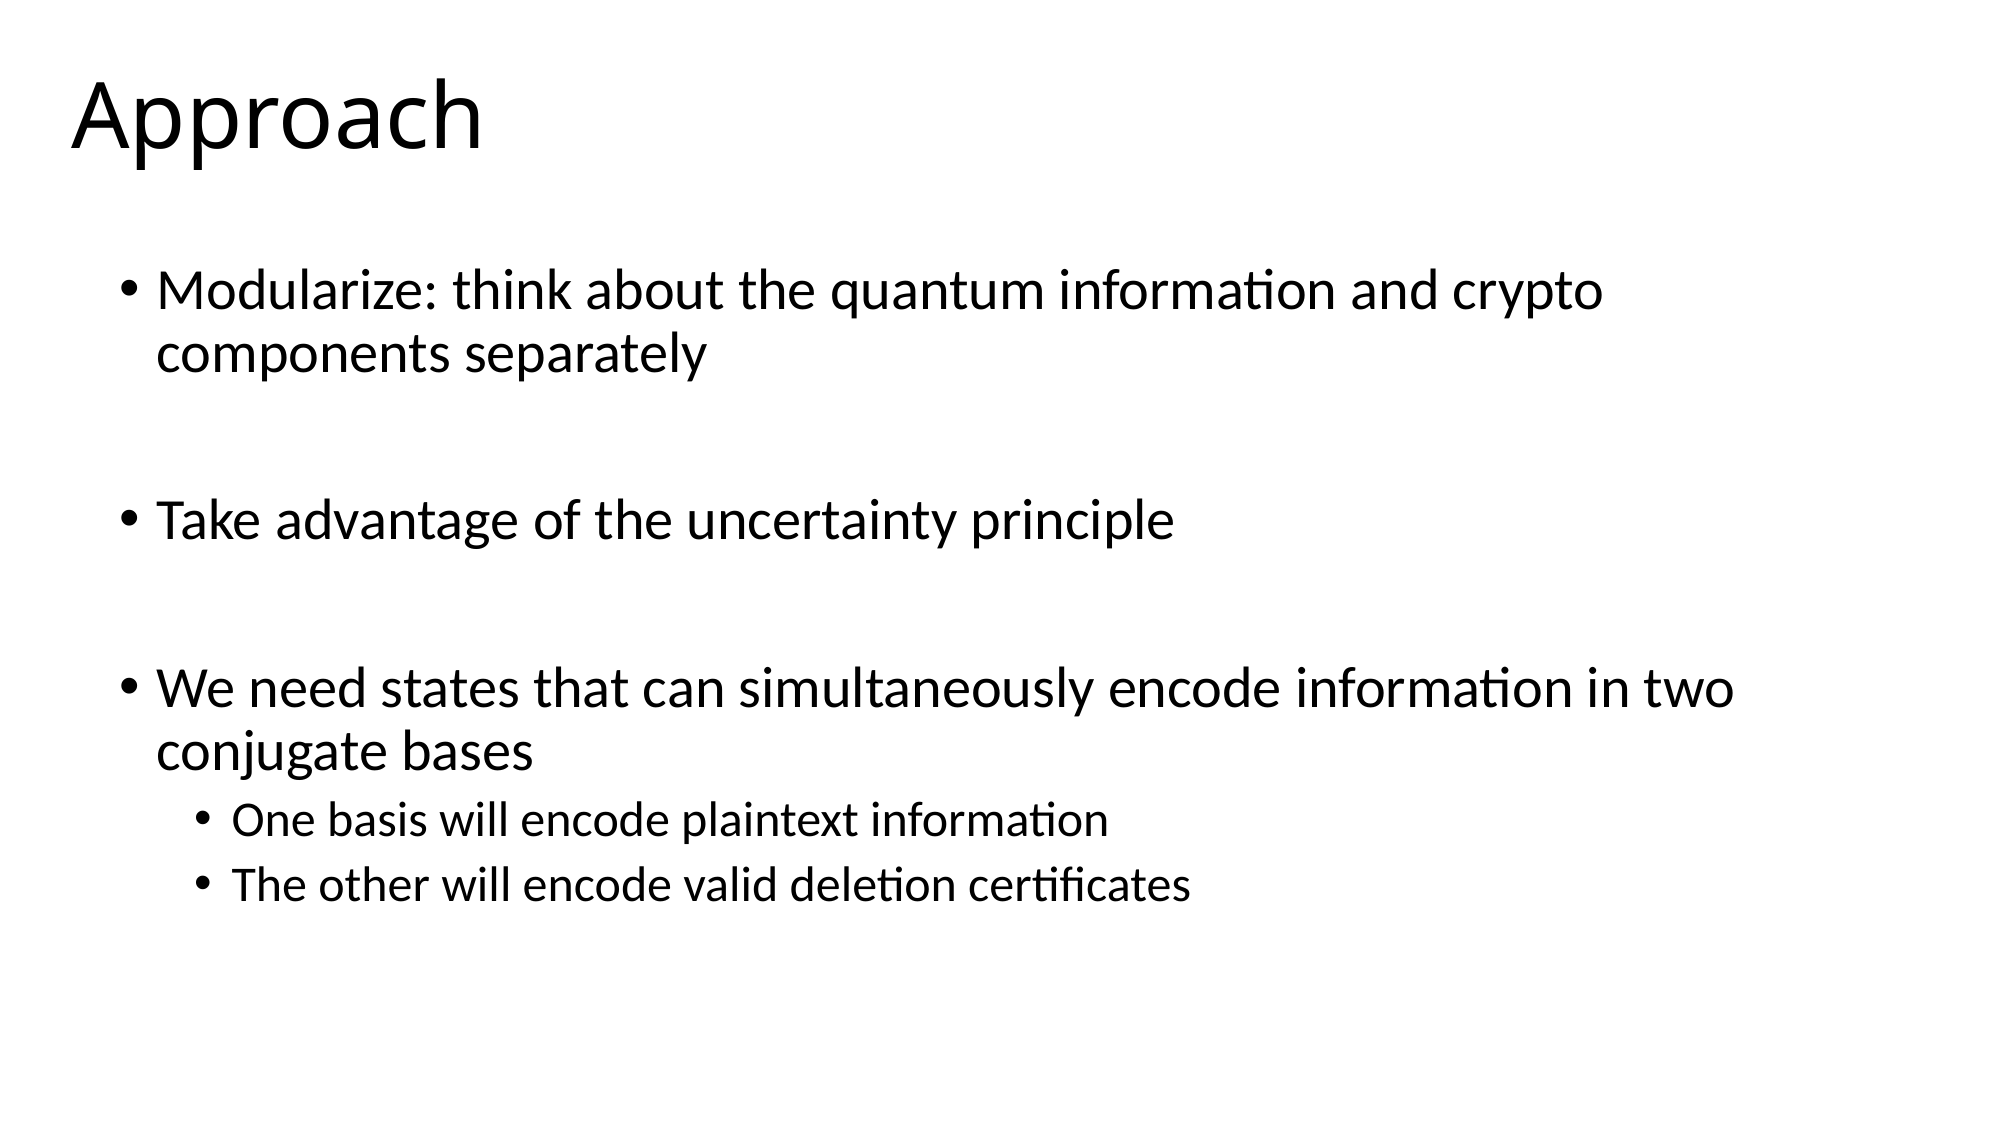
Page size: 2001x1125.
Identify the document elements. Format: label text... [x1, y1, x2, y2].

list Modularize: think about the quantum information and crypto components separately Take advantage of the uncertainty principle We need states that can simultaneously encode information in two conjugate bases One basis will encode plaintext information The other will encode valid deletion certificates [104, 251, 1830, 966]
title Approach [56, 41, 601, 196]
